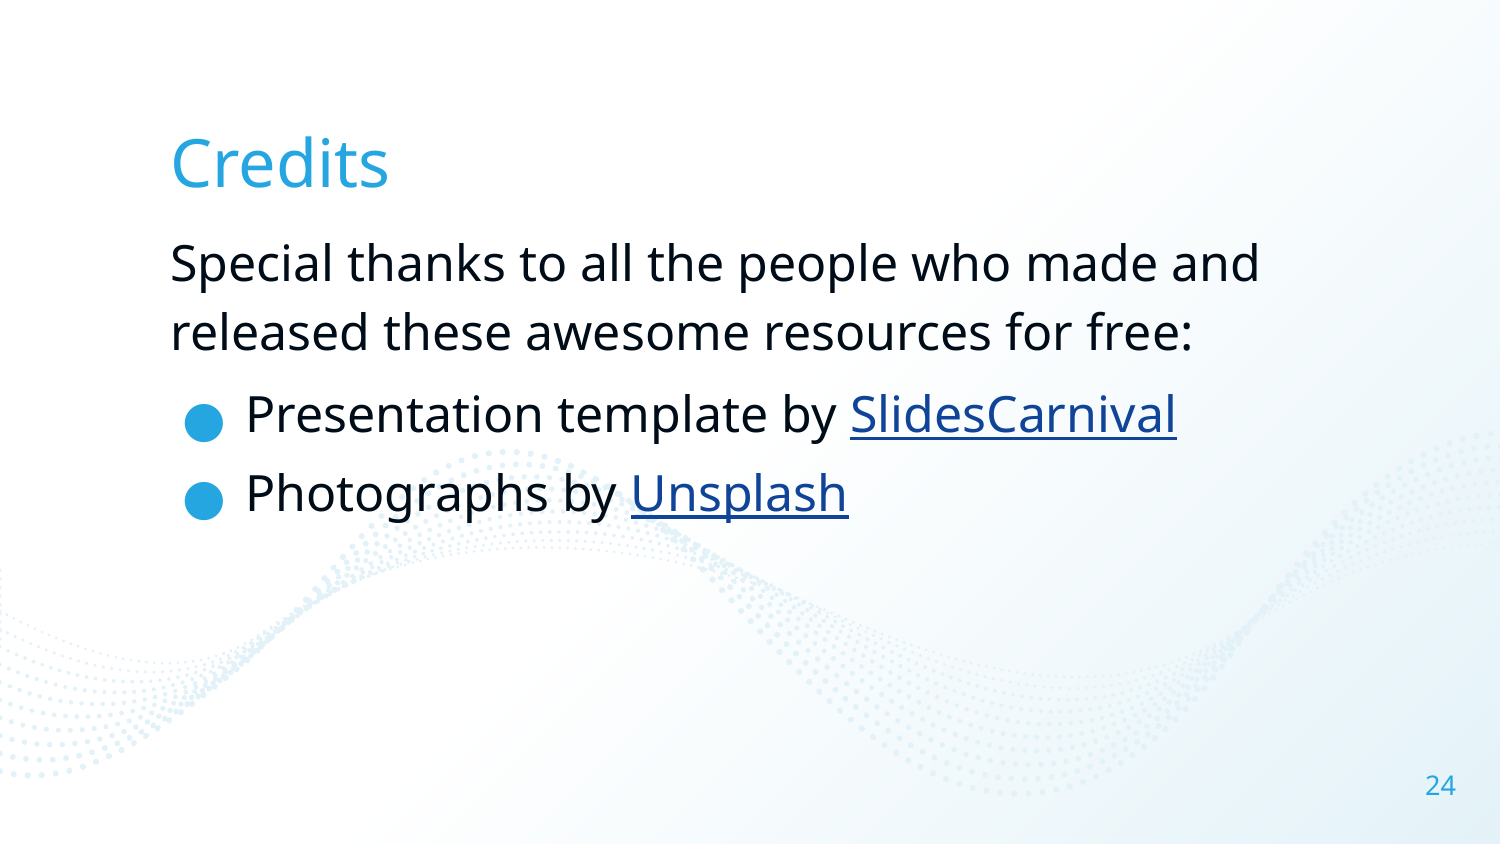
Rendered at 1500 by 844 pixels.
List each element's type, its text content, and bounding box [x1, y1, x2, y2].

slide_number ‹#› [1366, 754, 1457, 819]
list Special thanks to all the people who made and released these awesome resources for free: Presentation template by SlidesCarnival Photographs by Unsplash [170, 222, 1330, 720]
title Credits [170, 137, 1330, 203]
